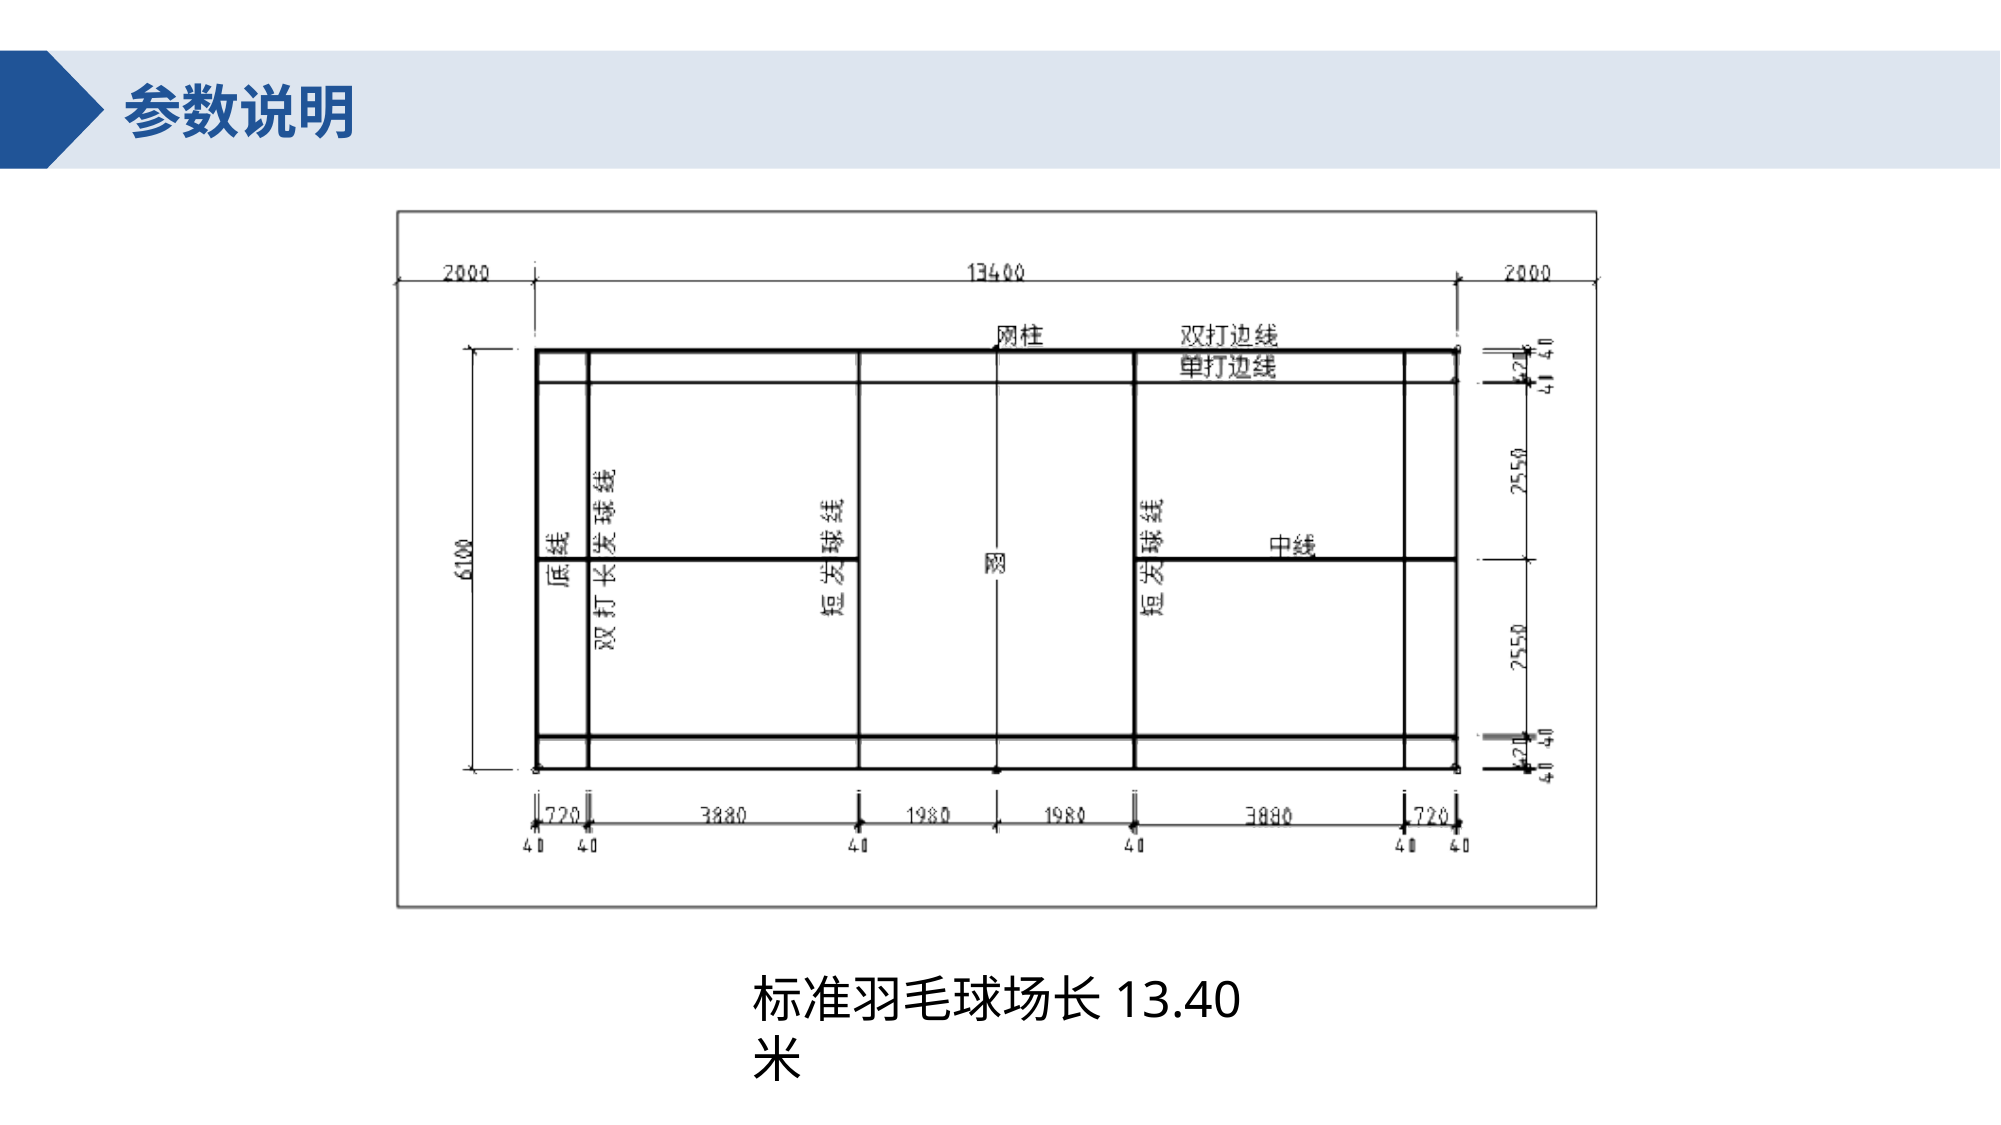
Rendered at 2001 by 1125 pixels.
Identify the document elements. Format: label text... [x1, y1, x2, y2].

picture [385, 199, 1615, 918]
text_box 标准羽毛球场长13.40米 [737, 959, 1311, 1095]
text_box 参数说明 [108, 62, 1890, 157]
